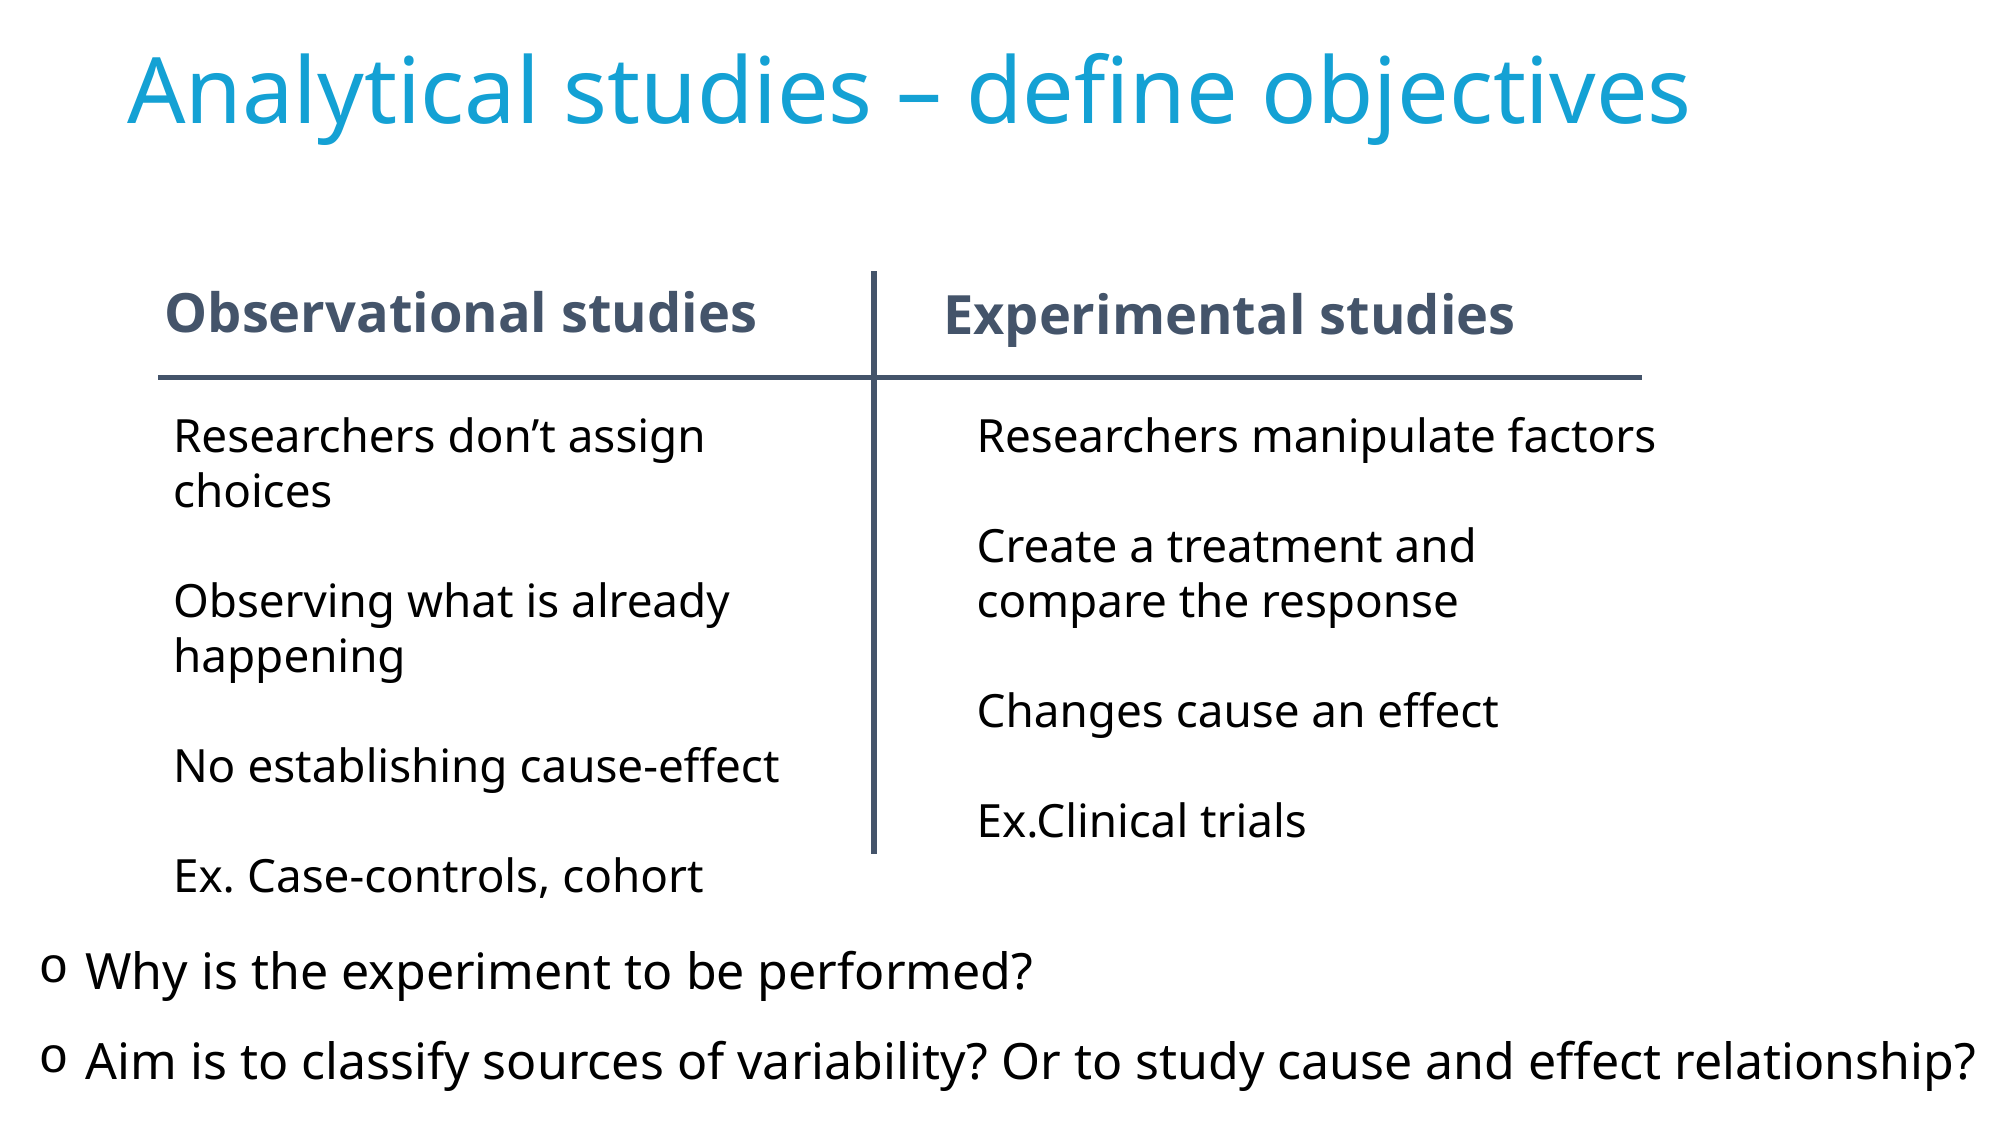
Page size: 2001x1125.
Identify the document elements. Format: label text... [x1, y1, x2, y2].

text_box Analytical studies – define objectives [112, 24, 1709, 150]
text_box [158, 271, 1675, 859]
text_box Why is the experiment to be performed? Aim is to classify sources of variability? Or to study cause and effect relationship? [23, 902, 2000, 1097]
